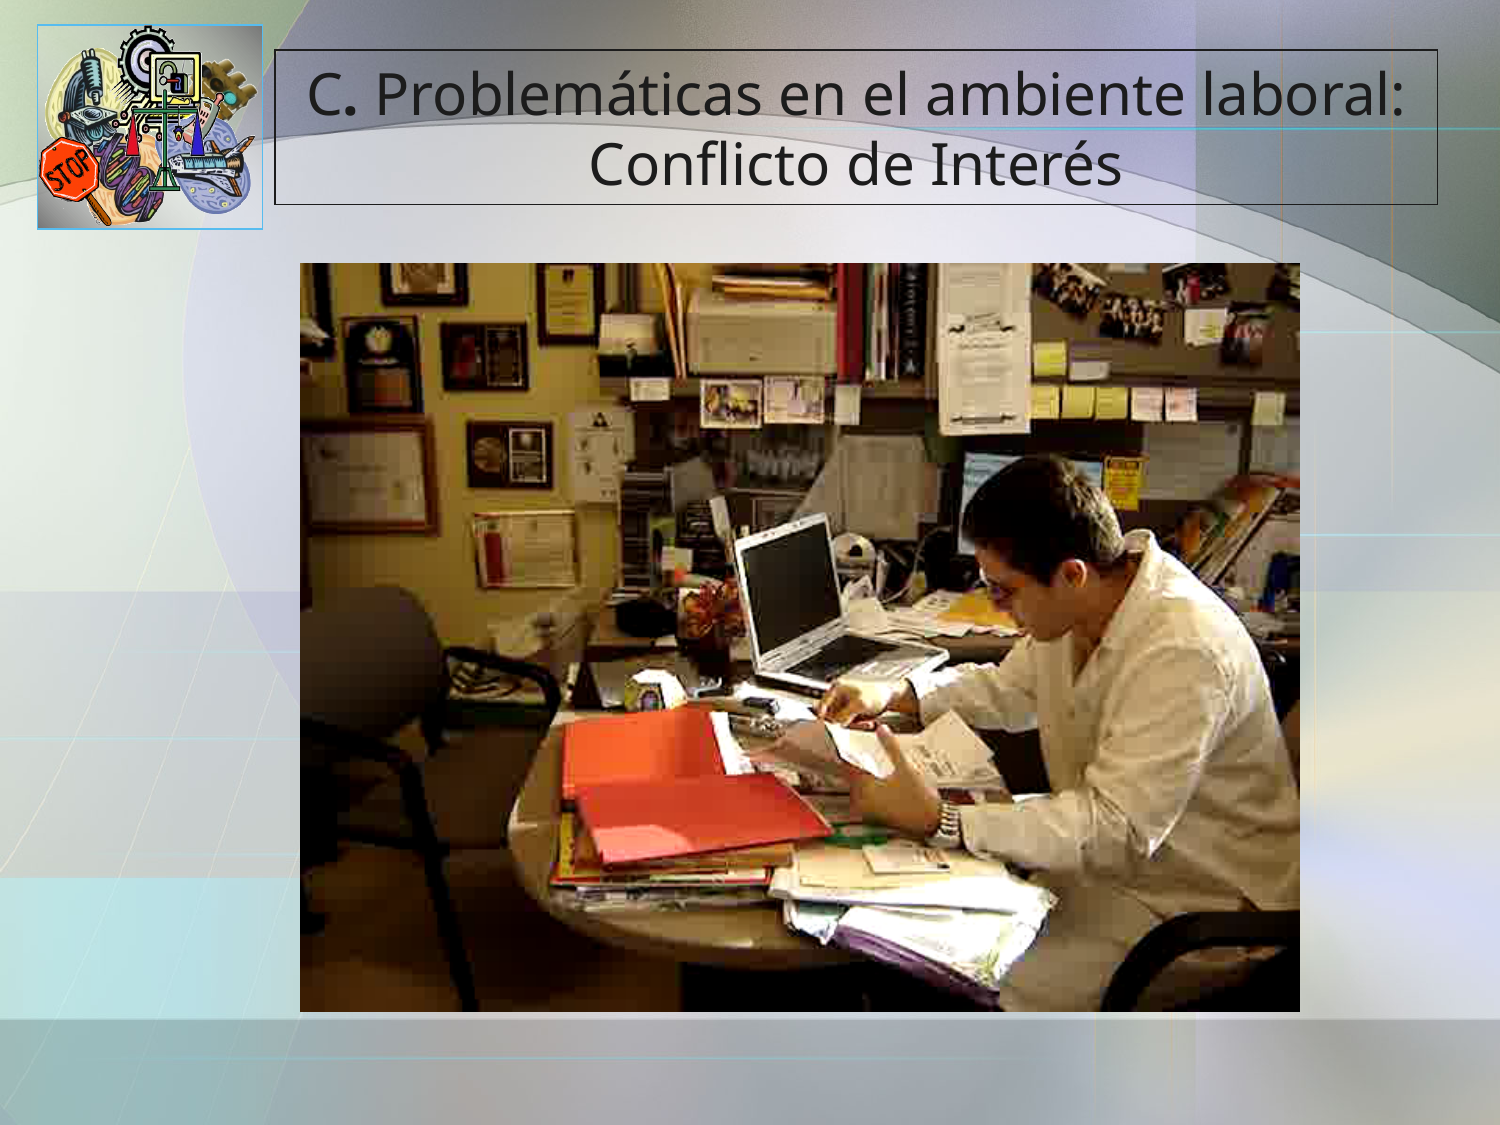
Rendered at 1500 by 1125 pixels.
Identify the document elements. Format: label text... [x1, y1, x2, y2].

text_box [37, 24, 263, 238]
text_box C. Problemáticas en el ambiente laboral: Conflicto de Interés [275, 49, 1438, 205]
picture [0, 0, 1500, 1125]
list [299, 262, 1301, 1013]
